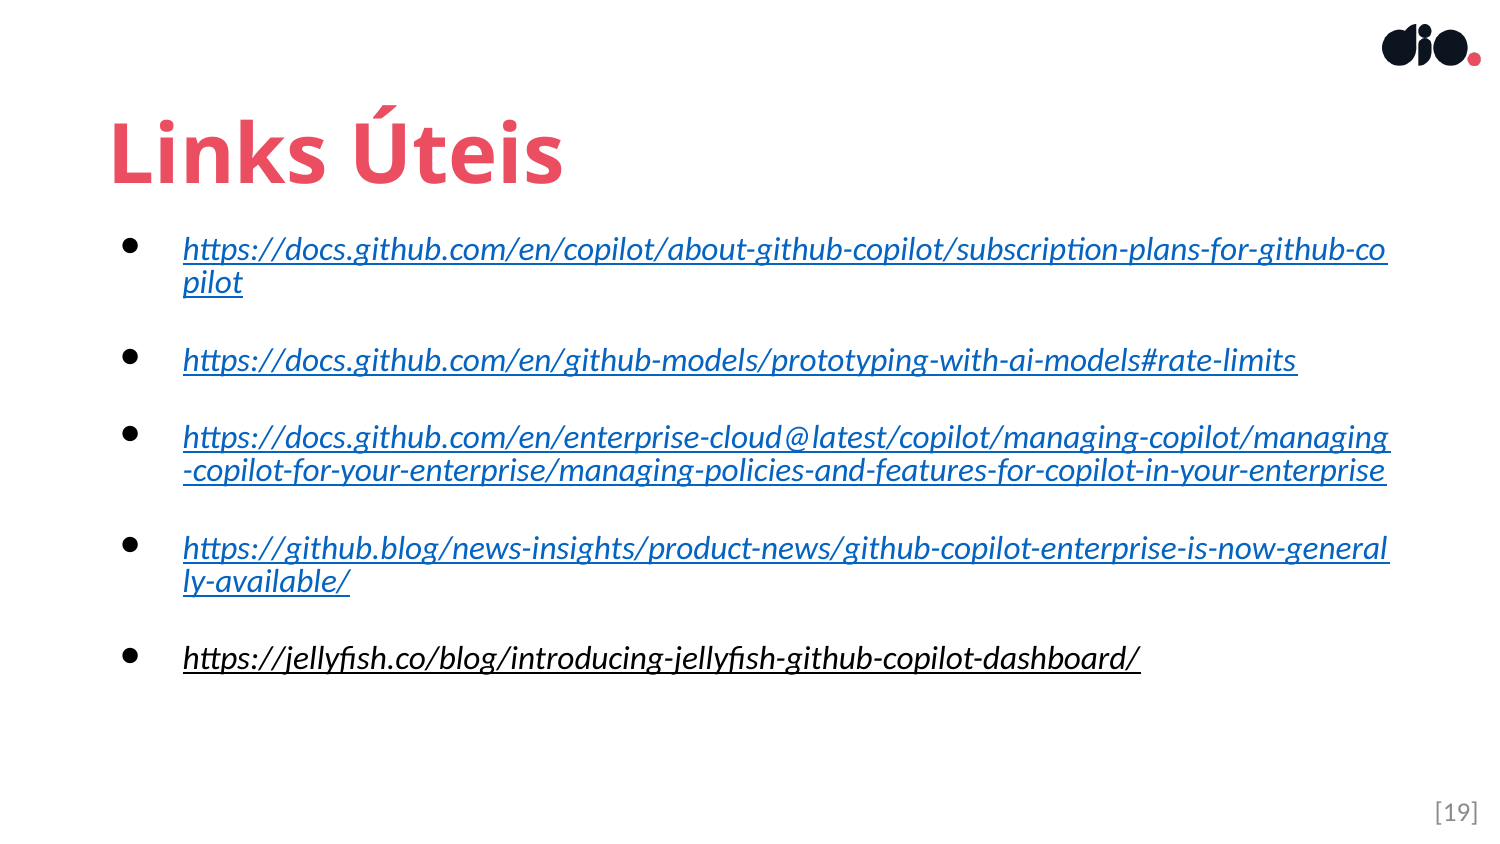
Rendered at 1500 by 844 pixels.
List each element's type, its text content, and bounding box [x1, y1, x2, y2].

text_box https://docs.github.com/en/copilot/about-github-copilot/subscription-plans-for-github-copilot https://docs.github.com/en/github-models/prototyping-with-ai-models#rate-limits https://docs.github.com/en/enterprise-cloud@latest/copilot/managing-copilot/managing-copilot-for-your-enterprise/managing-policies-and-features-for-copilot-in-your-enterprise https://github.blog/news-insights/product-news/github-copilot-enterprise-is-now-generally-available/ https://jellyfish.co/blog/introducing-jellyfish-github-copilot-dashboard/ [92, 213, 1408, 780]
text_box Links Úteis [92, 73, 1408, 213]
picture [1382, 24, 1481, 66]
slide_number [19] [1403, 779, 1494, 844]
